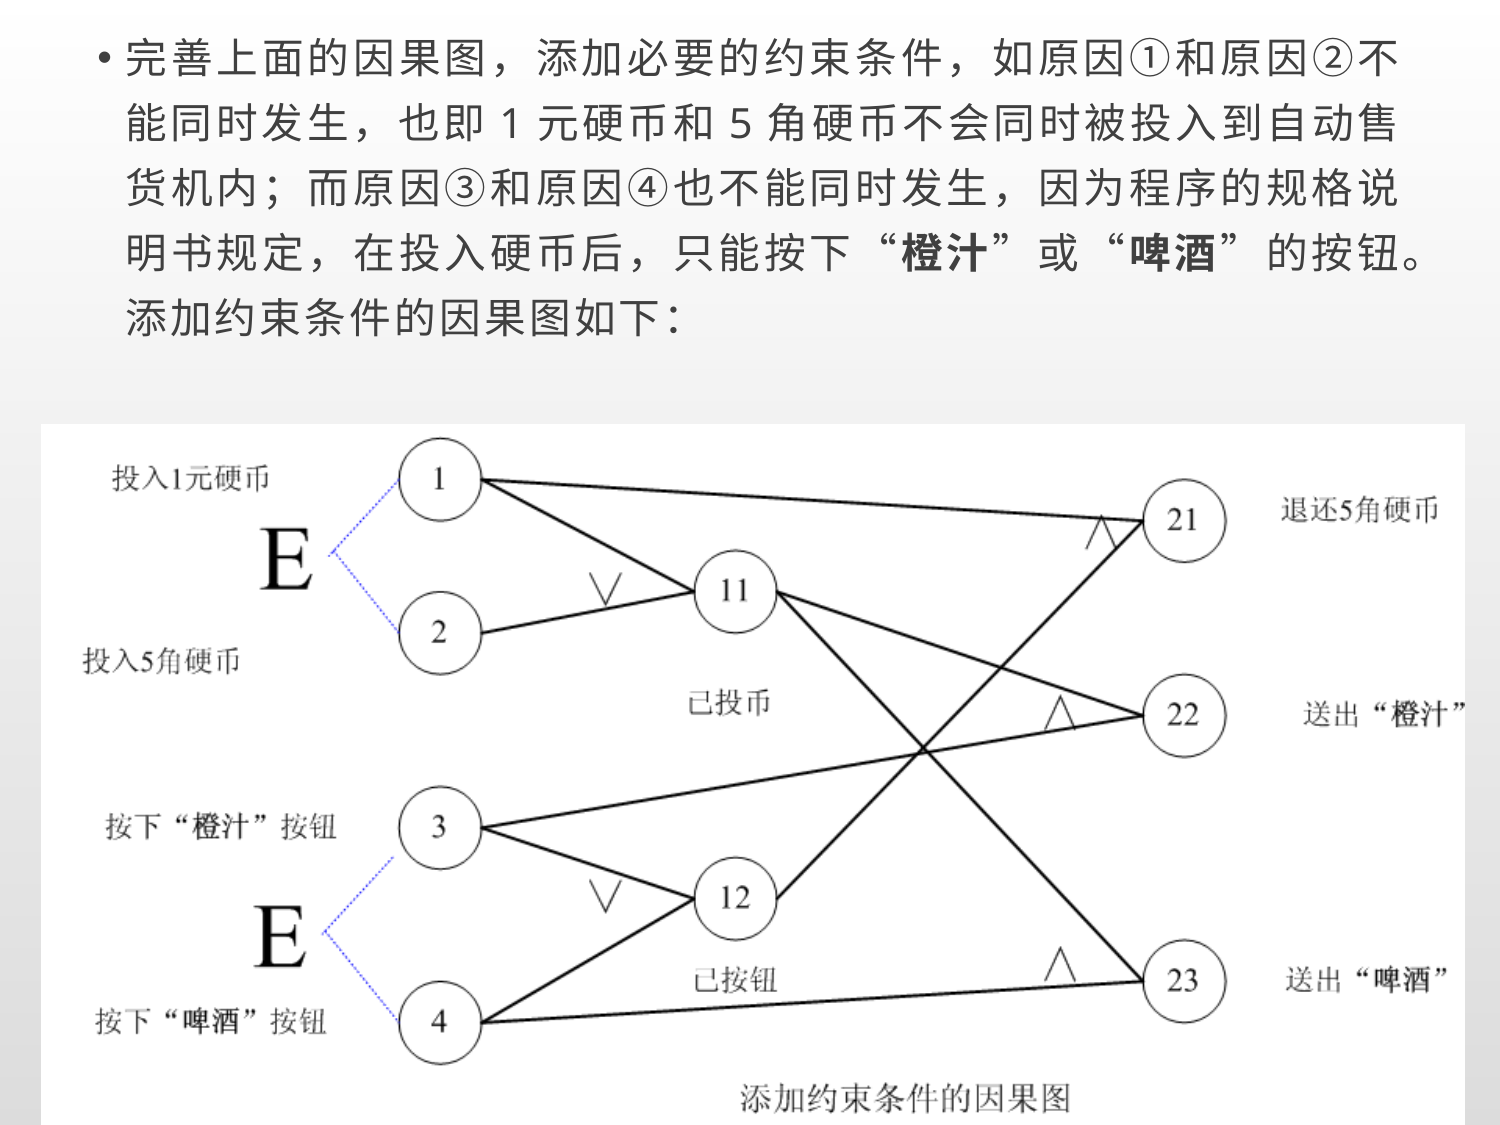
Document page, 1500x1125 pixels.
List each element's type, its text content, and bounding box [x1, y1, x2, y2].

picture [41, 424, 1465, 1125]
list 完善上面的因果图，添加必要的约束条件，如原因①和原因②不能同时发生，也即1元硬币和5角硬币不会同时被投入到自动售货机内；而原因③和原因④也不能同时发生，因为程序的规格说明书规定，在投入硬币后，只能按下“橙汁”或“啤酒”的按钮。添加约束条件的因果图如下： [81, 9, 1418, 424]
